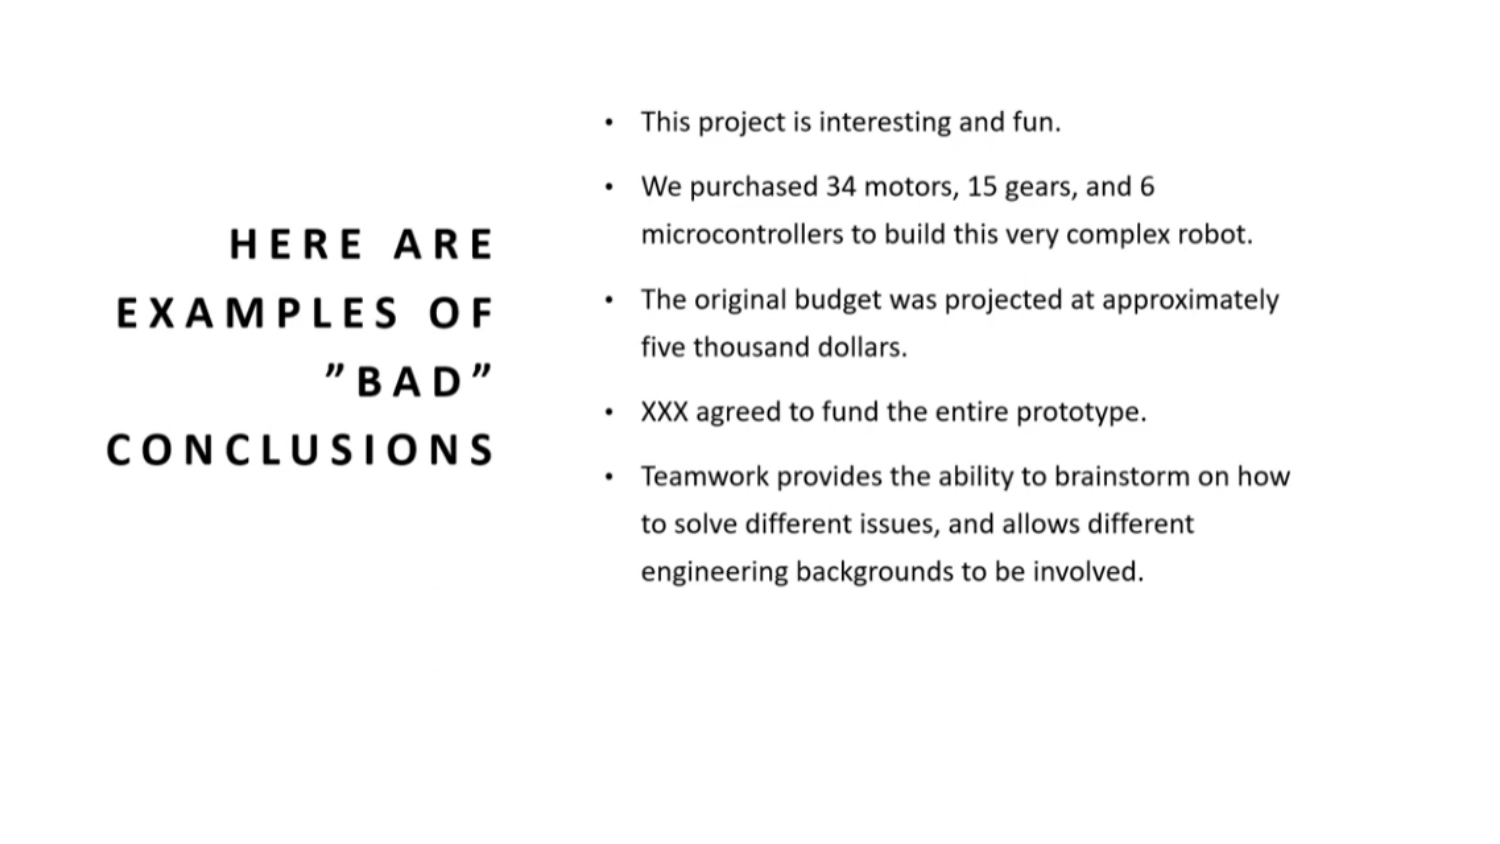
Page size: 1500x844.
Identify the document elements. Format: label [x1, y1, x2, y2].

picture [28, 24, 1479, 699]
